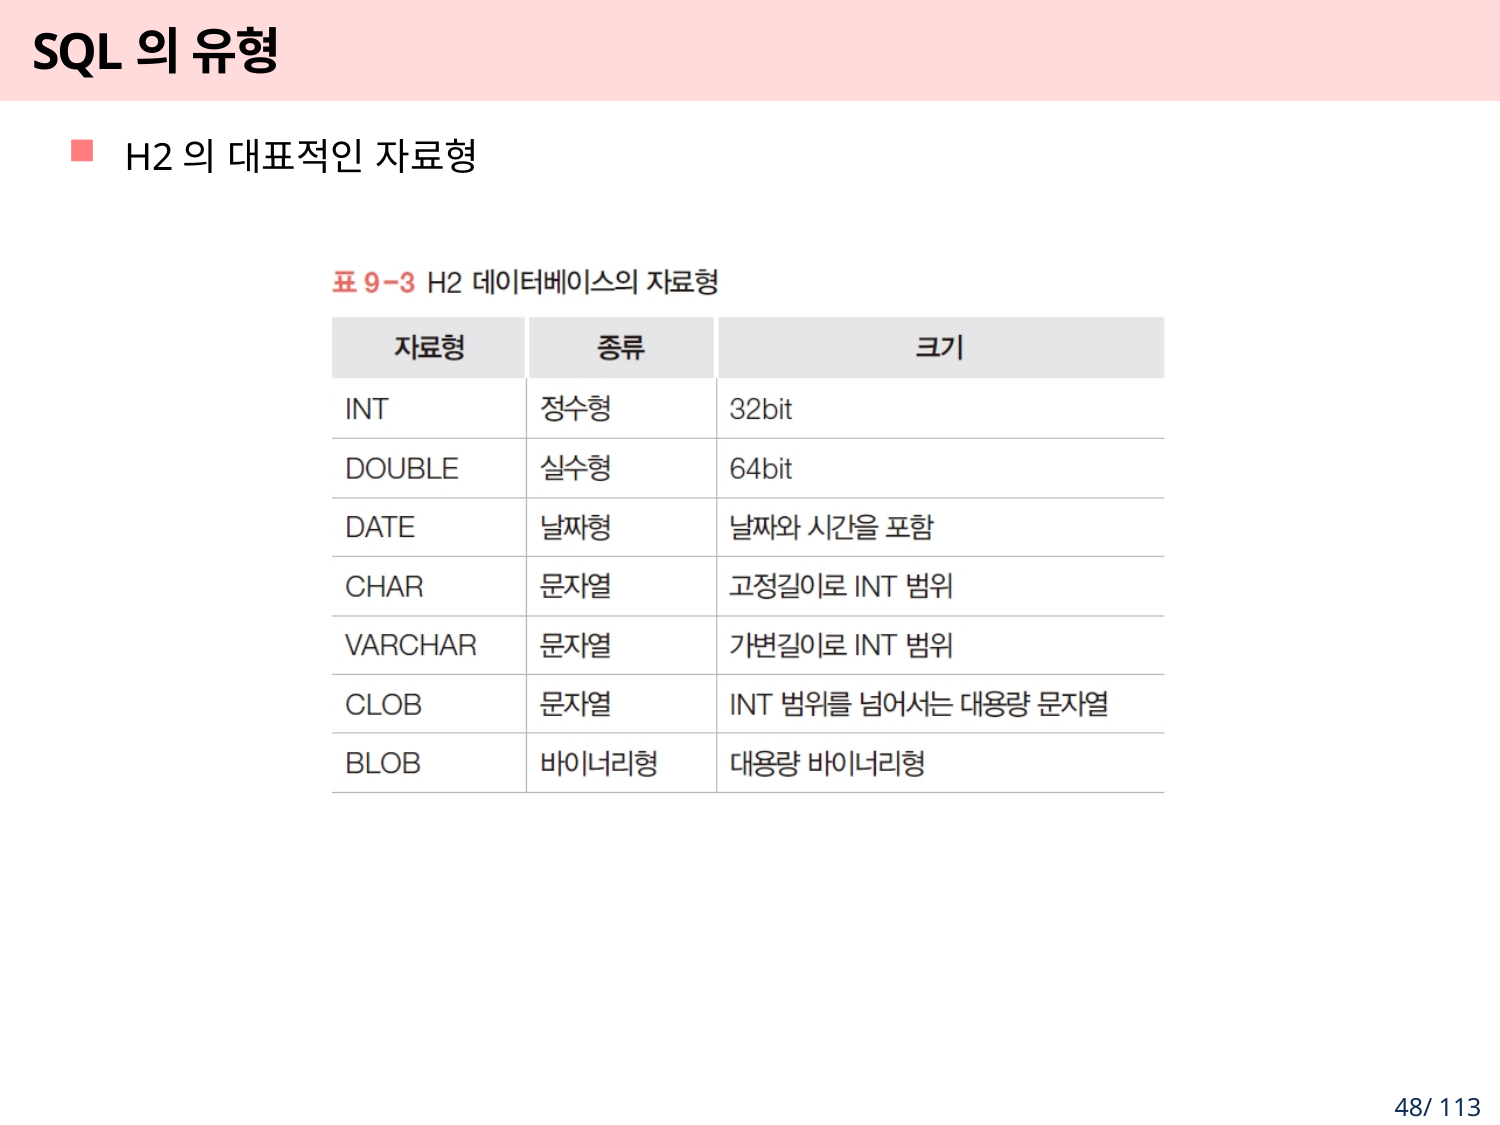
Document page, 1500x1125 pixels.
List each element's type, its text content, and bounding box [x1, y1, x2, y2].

picture [331, 266, 1169, 799]
list H2의 대표적인 자료형 [53, 125, 1425, 1005]
title SQL의 유형 [17, 10, 1295, 89]
